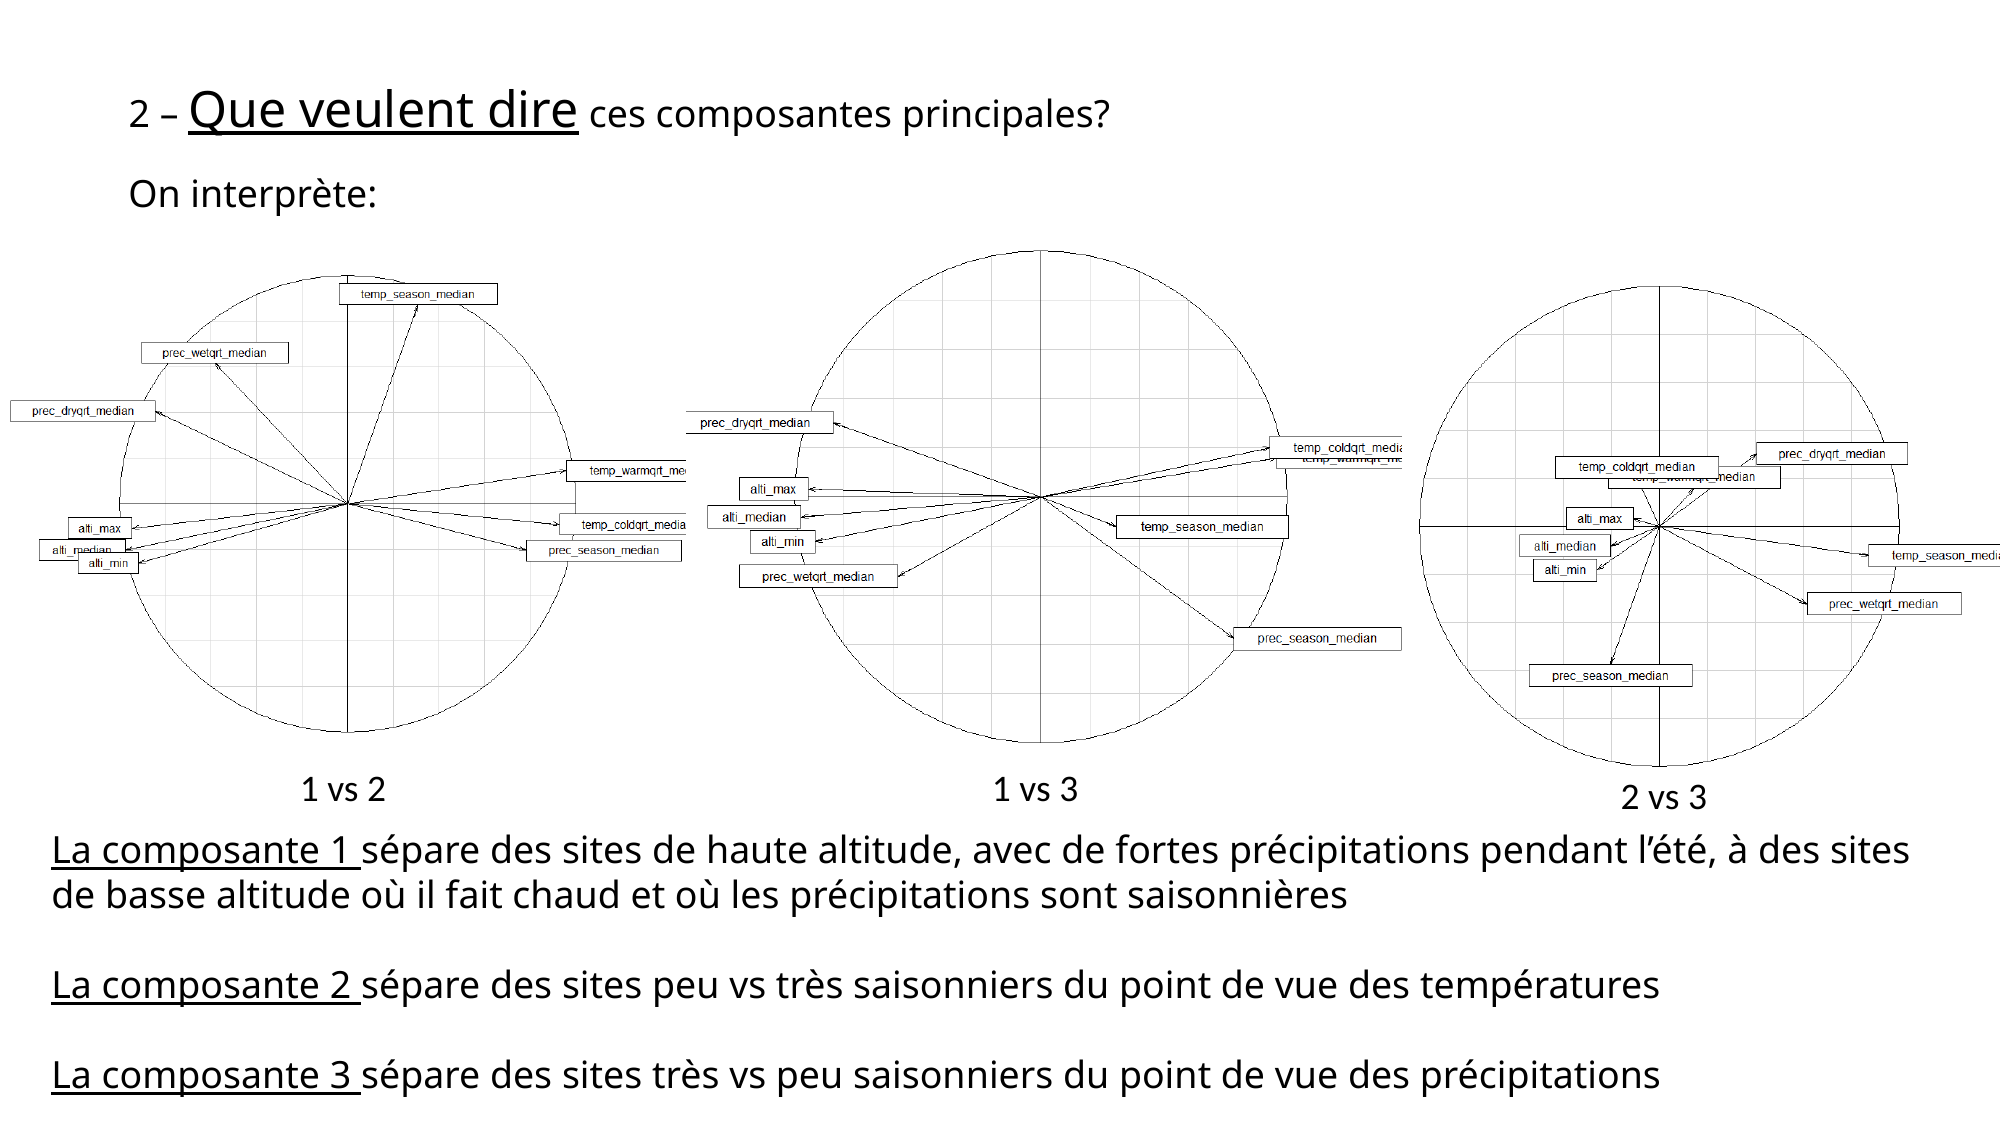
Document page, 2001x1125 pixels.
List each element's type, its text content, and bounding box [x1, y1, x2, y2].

text_box 2 vs 3 [1605, 778, 1809, 819]
text_box 1 vs 2 [285, 756, 488, 817]
text_box La composante 1 sépare des sites de haute altitude, avec de fortes précipitations pendant l’été, à des sites de basse altitude où il fait chaud et où les précipitations sont saisonnières La composante 2 sépare des sites peu vs très saisonniers du point de vue des températures La composante 3 sépare des sites très vs peu saisonniers du point de vue des précipitations [36, 819, 1971, 1125]
text_box 1 vs 3 [977, 758, 1181, 816]
text_box 2 – Que veulent dire ces composantes principales? [113, 69, 1425, 145]
picture [0, 226, 2000, 778]
text_box On interprète: [113, 162, 2000, 258]
